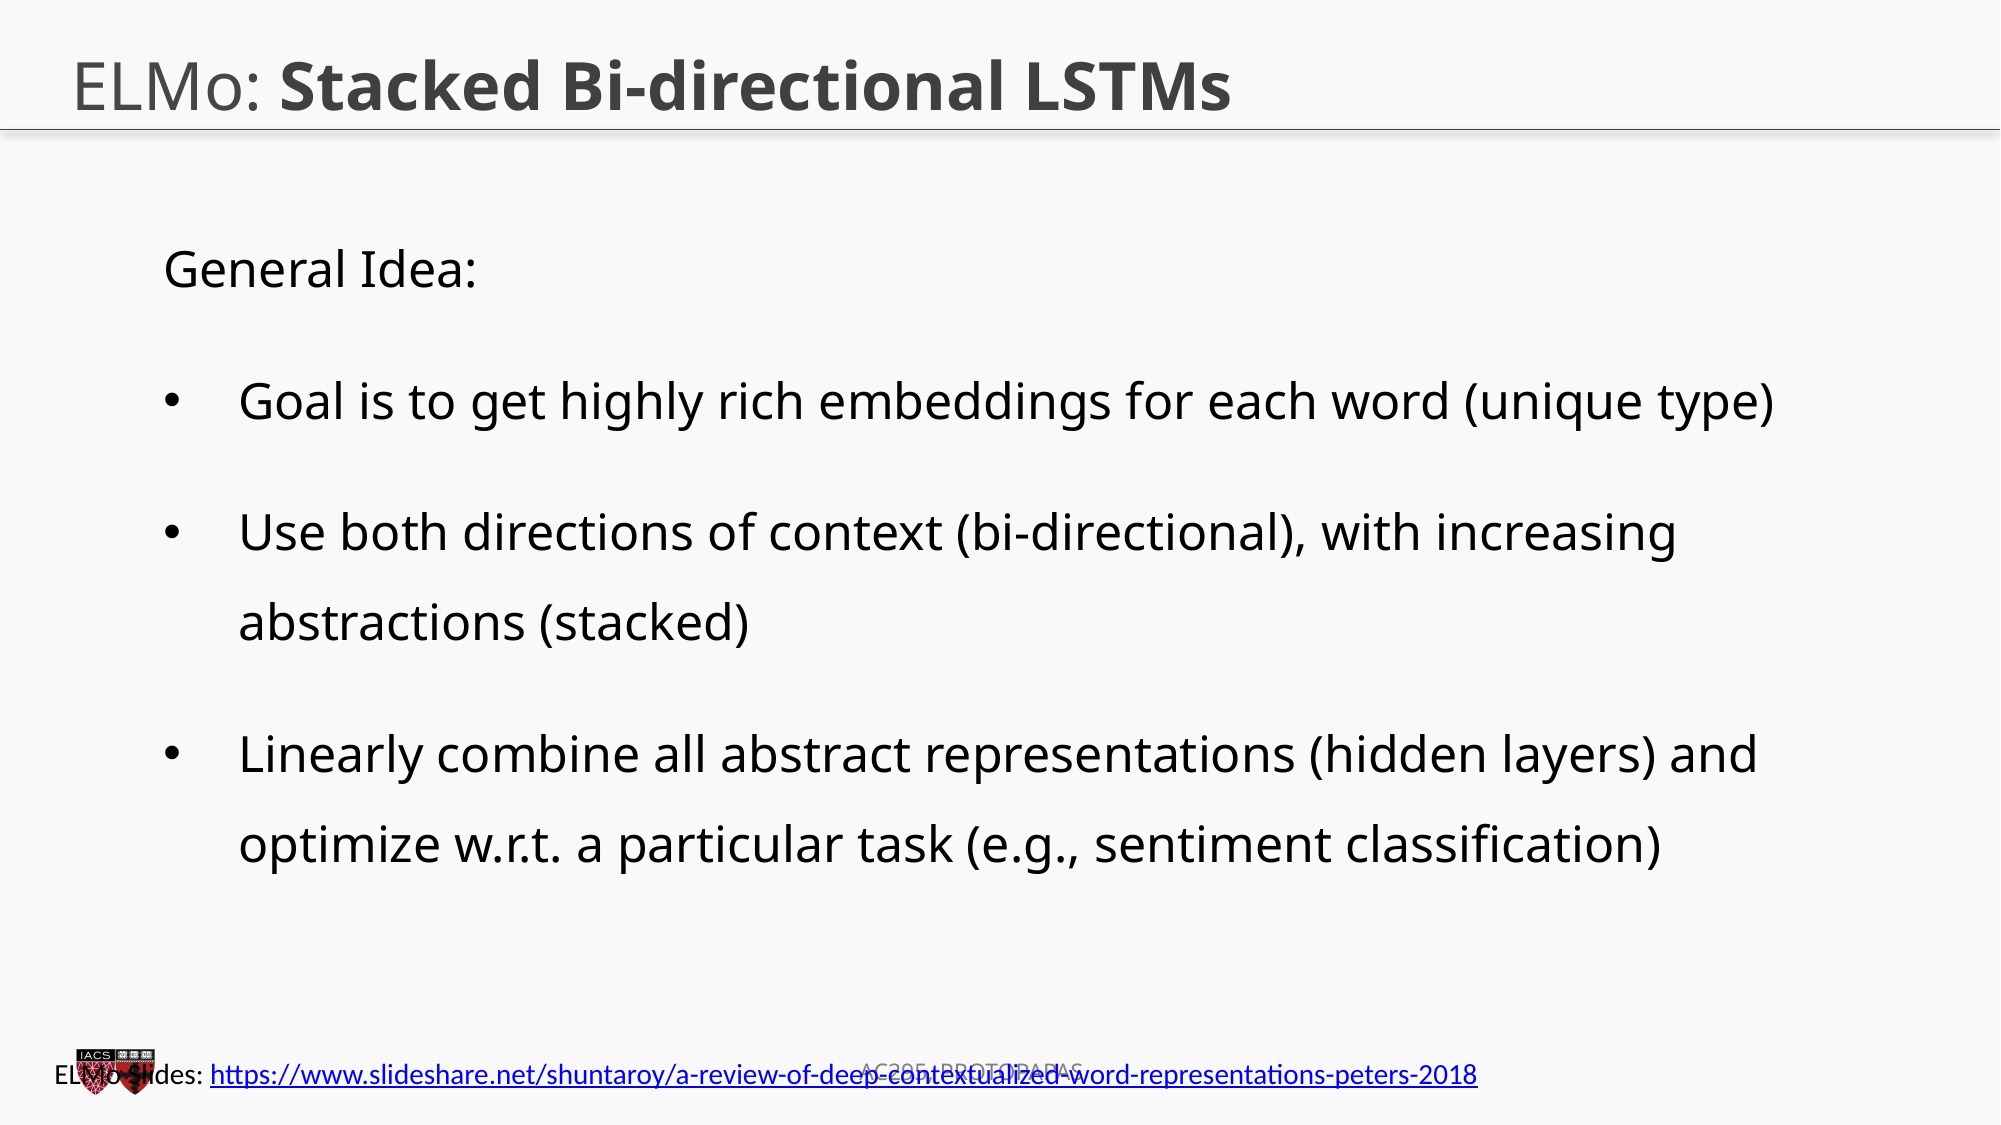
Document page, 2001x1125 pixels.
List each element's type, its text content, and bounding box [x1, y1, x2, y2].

title ELMo: Stacked Bi-directional LSTMs [56, 36, 1524, 227]
text_box ELMo Slides: https://www.slideshare.net/shuntaroy/a-review-of-deep-contextualized-word-representations-peters-2018 [39, 1047, 1765, 1098]
text_box General Idea: Goal is to get highly rich embeddings for each word (unique type) Use both directions of context (bi-directional), with increasing abstractions (stacked) Linearly combine all abstract representations (hidden layers) and optimize w.r.t. a particular task (e.g., sentiment classification) [148, 200, 1878, 955]
